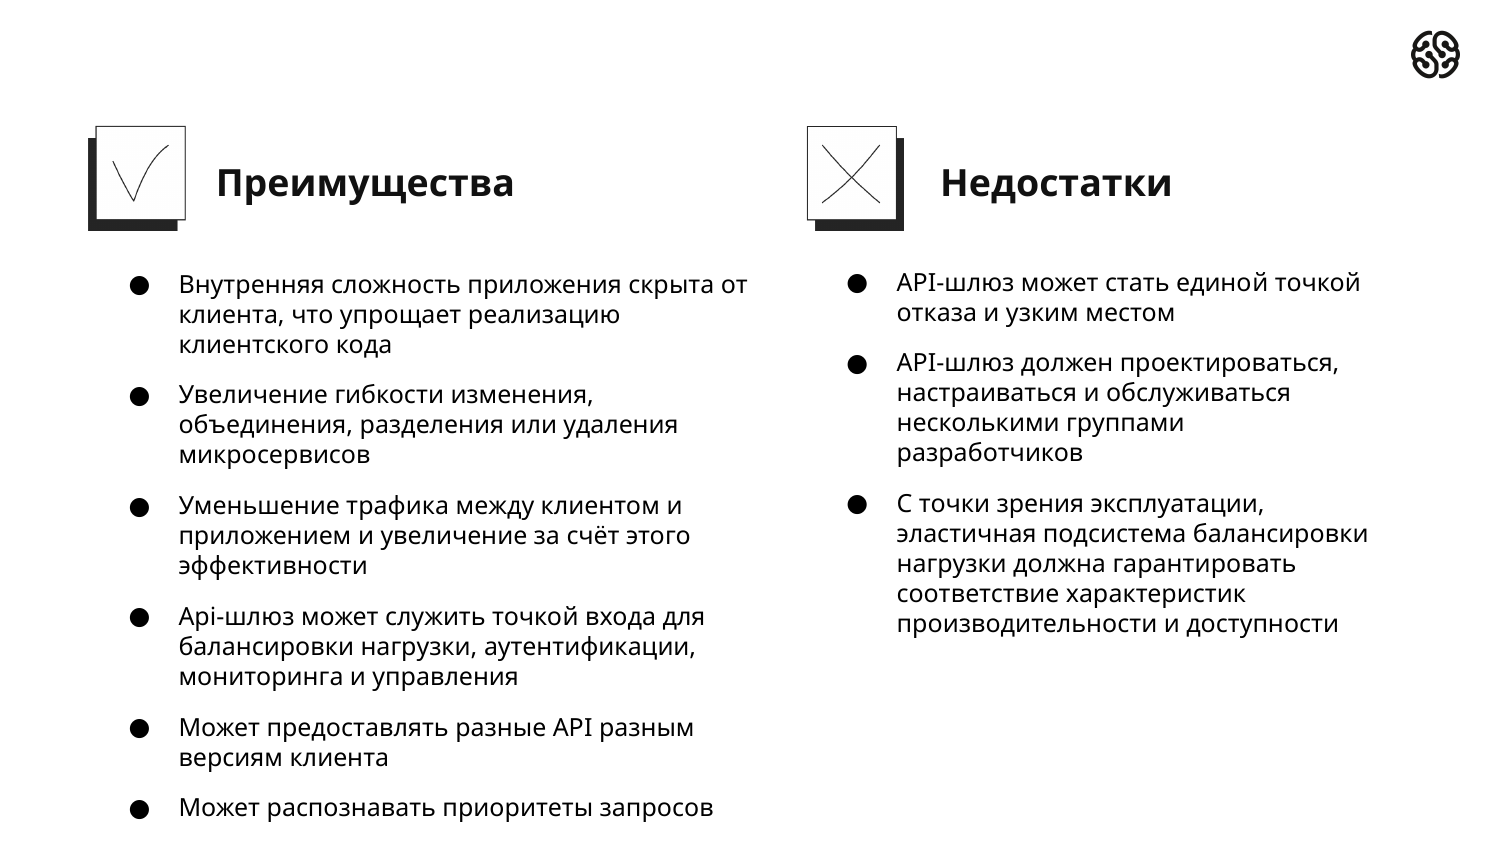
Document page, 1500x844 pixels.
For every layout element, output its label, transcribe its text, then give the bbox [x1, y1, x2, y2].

picture [88, 125, 187, 231]
text_box API-шлюз может стать единой точкой отказа и узким местом API-шлюз должен проектироваться, настраиваться и обслуживаться несколькими группами разработчиков С точки зрения эксплуатации, эластичная подсистема балансировки нагрузки должна гарантировать соответствие характеристик производительности и доступности [806, 258, 1387, 700]
text_box Внутренняя сложность приложения скрыта от клиента, что упрощает реализацию клиентского кода Увеличение гибкости изменения, объединения, разделения или удаления микросервисов Уменьшение трафика между клиентом и приложением и увеличение за счёт этого эффективности Api-шлюз может служить точкой входа для балансировки нагрузки, аутентификации, мониторинга и управления Может предоставлять разные API разным версиям клиента Может распознавать приоритеты запросов [88, 260, 780, 830]
picture [1411, 30, 1460, 79]
picture [806, 125, 905, 231]
text_box Недостатки [925, 144, 1358, 213]
text_box Преимущества [200, 144, 643, 213]
